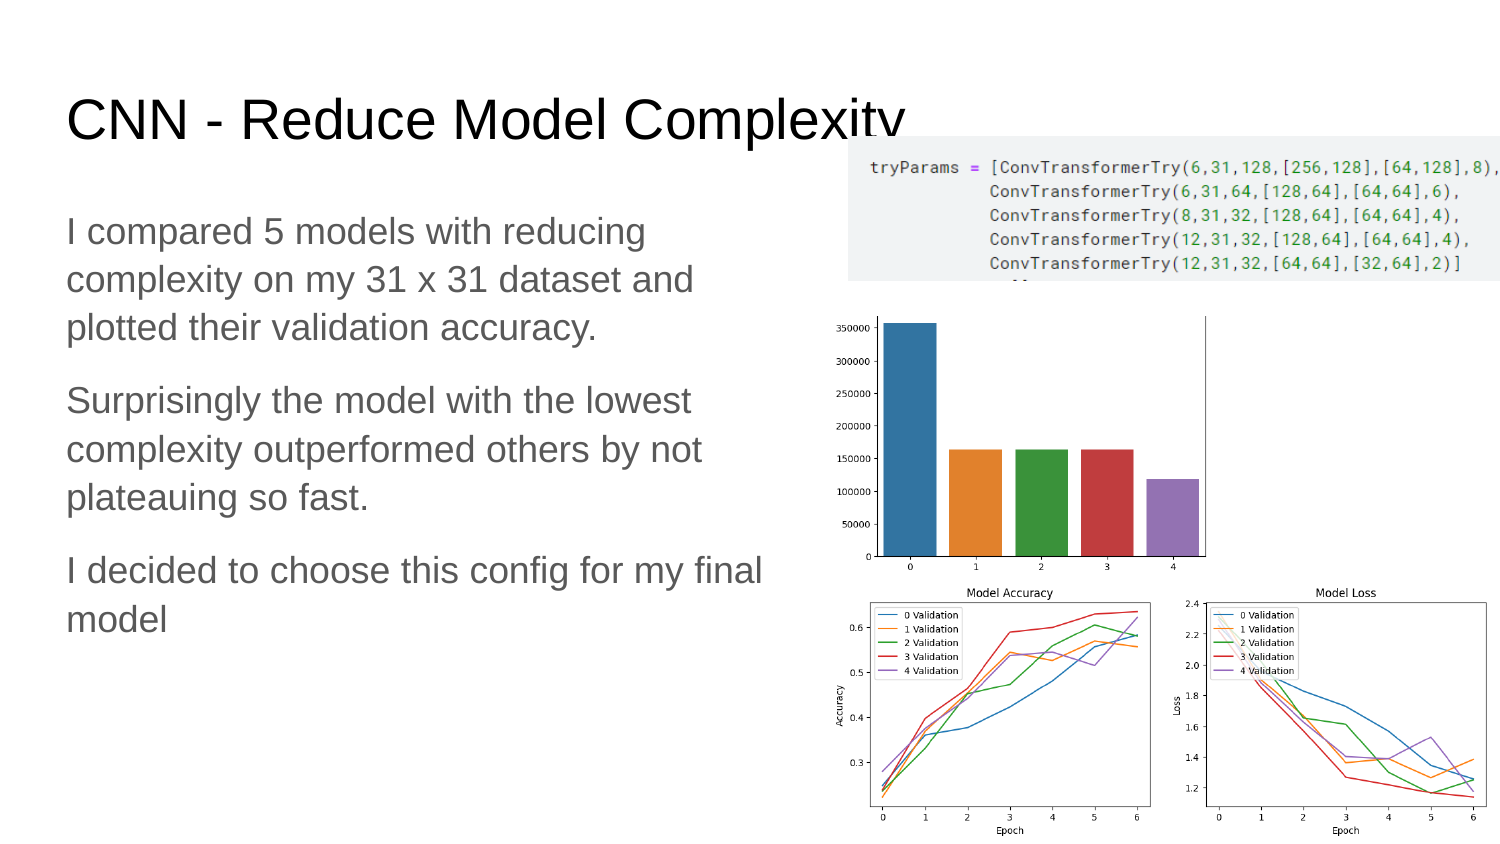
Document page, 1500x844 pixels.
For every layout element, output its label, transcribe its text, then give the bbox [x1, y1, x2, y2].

title CNN - Reduce Model Complexity [51, 72, 1449, 167]
list I compared 5 models with reducing complexity on my 31 x 31 dataset and plotted their validation accuracy. Surprisingly the model with the lowest complexity outperformed others by not plateauing so fast. I decided to choose this config for my final model [51, 189, 818, 750]
picture [848, 136, 1500, 282]
picture [827, 315, 1500, 844]
